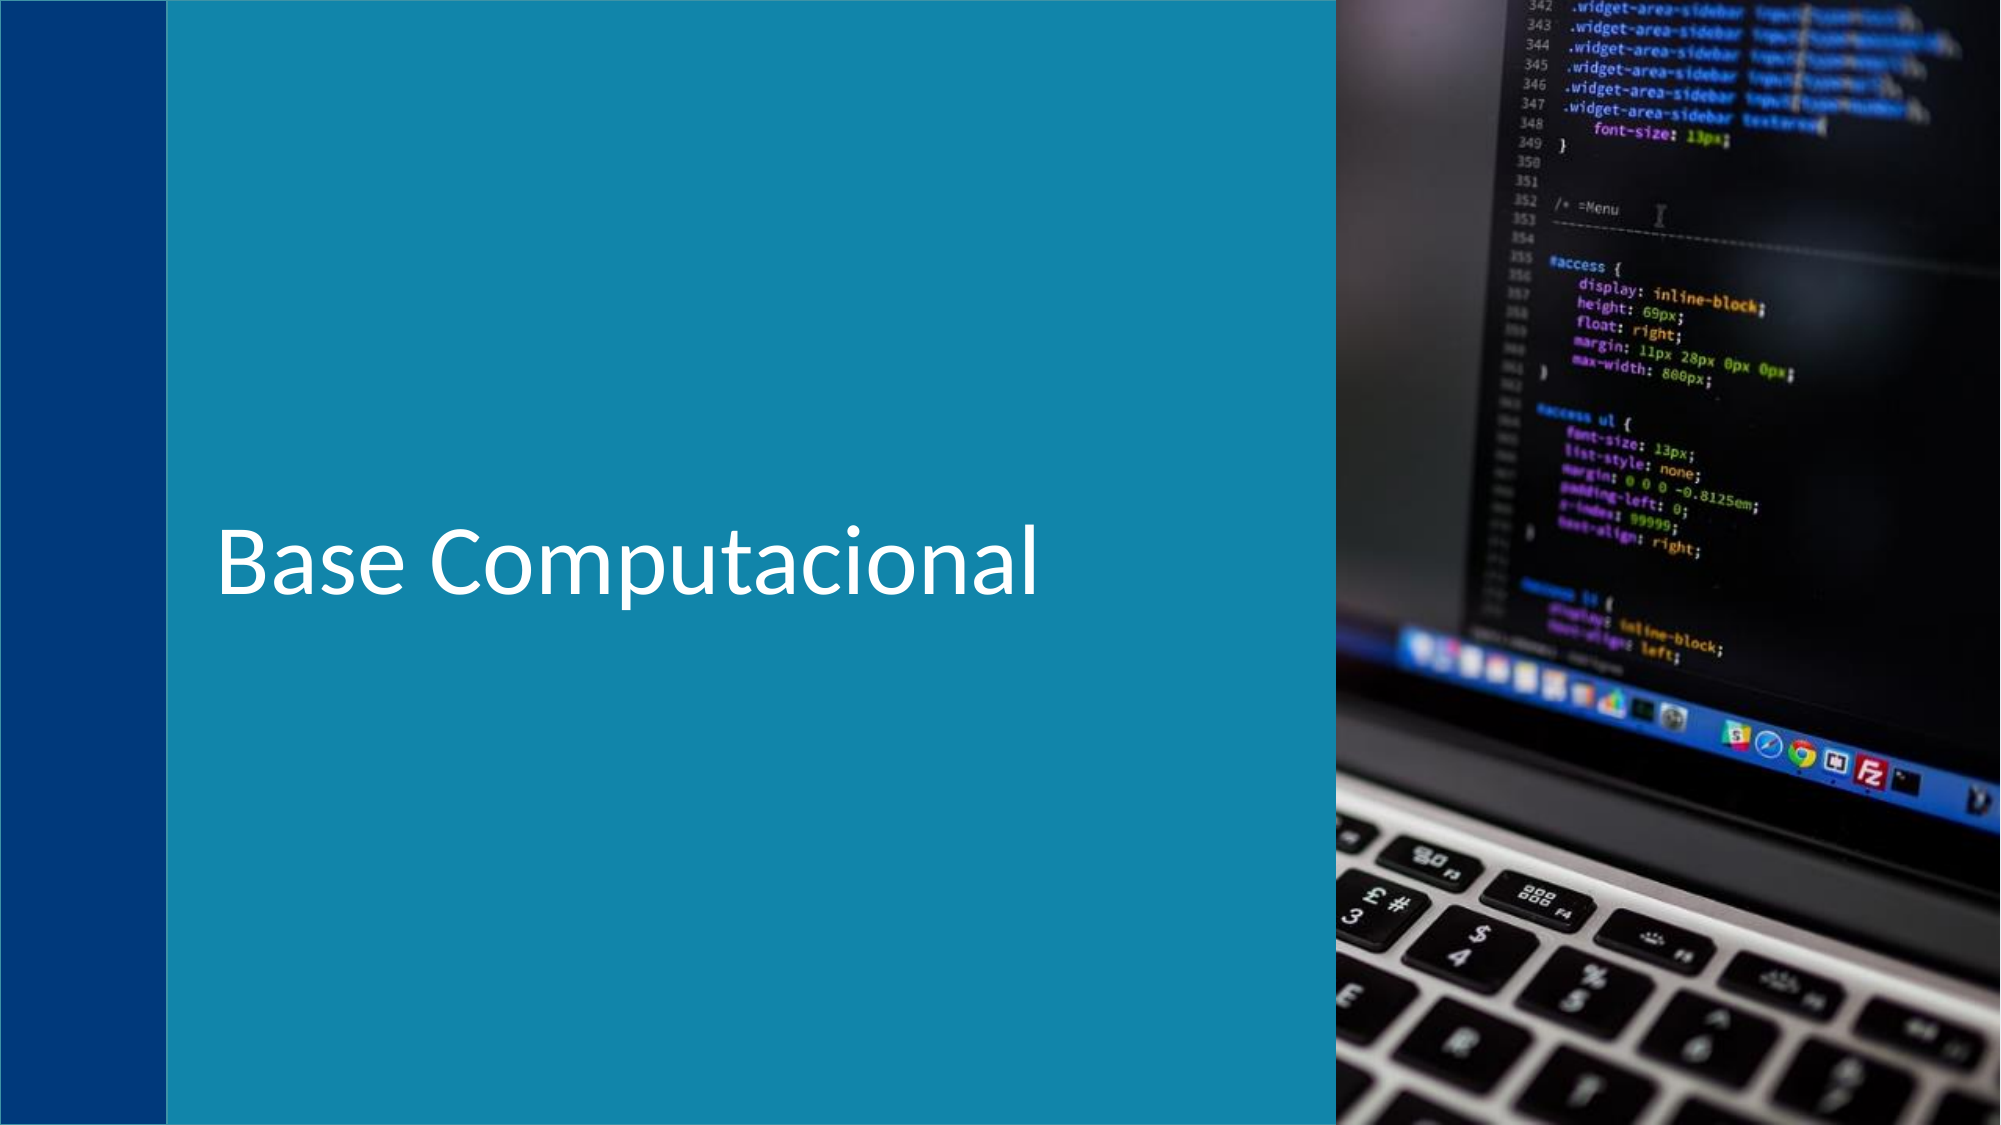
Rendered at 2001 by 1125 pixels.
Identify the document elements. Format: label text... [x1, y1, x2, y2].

list Base Computacional [201, 495, 1226, 630]
picture [1336, 0, 2000, 1125]
